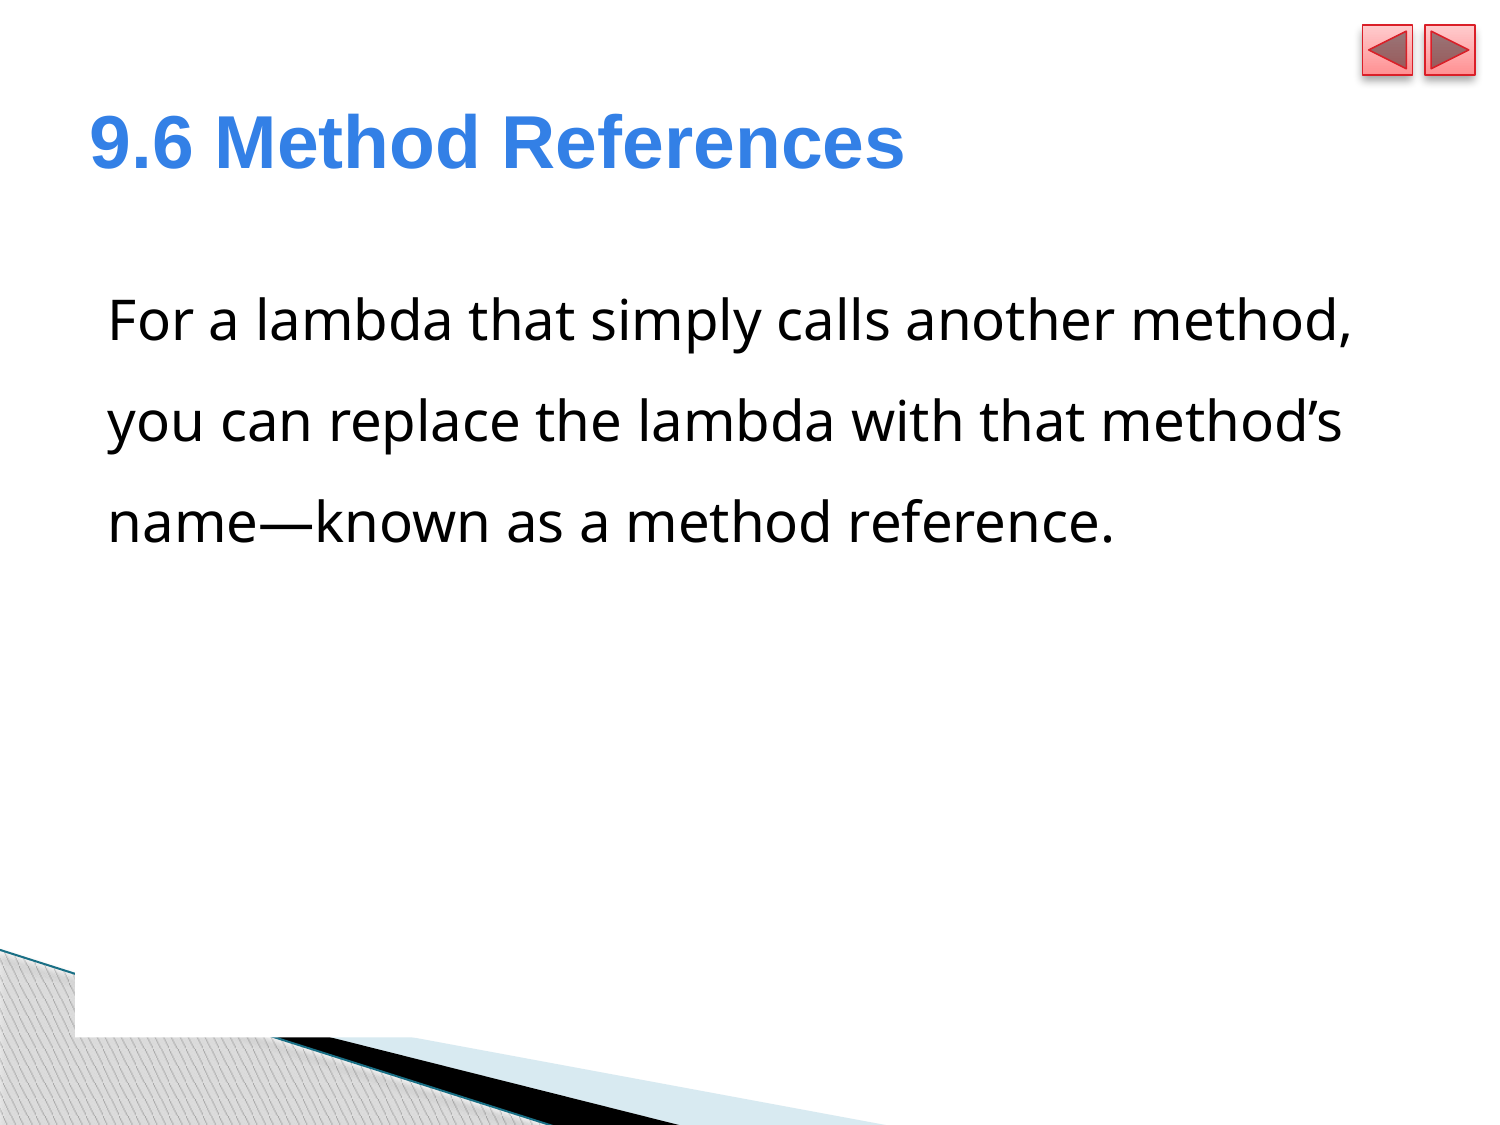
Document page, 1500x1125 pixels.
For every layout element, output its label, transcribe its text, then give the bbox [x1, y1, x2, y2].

title 9.6 Method References [75, 45, 1425, 233]
list For a lambda that simply calls another method, you can replace the lambda with that method’s name—known as a method reference. [74, 242, 1426, 1038]
